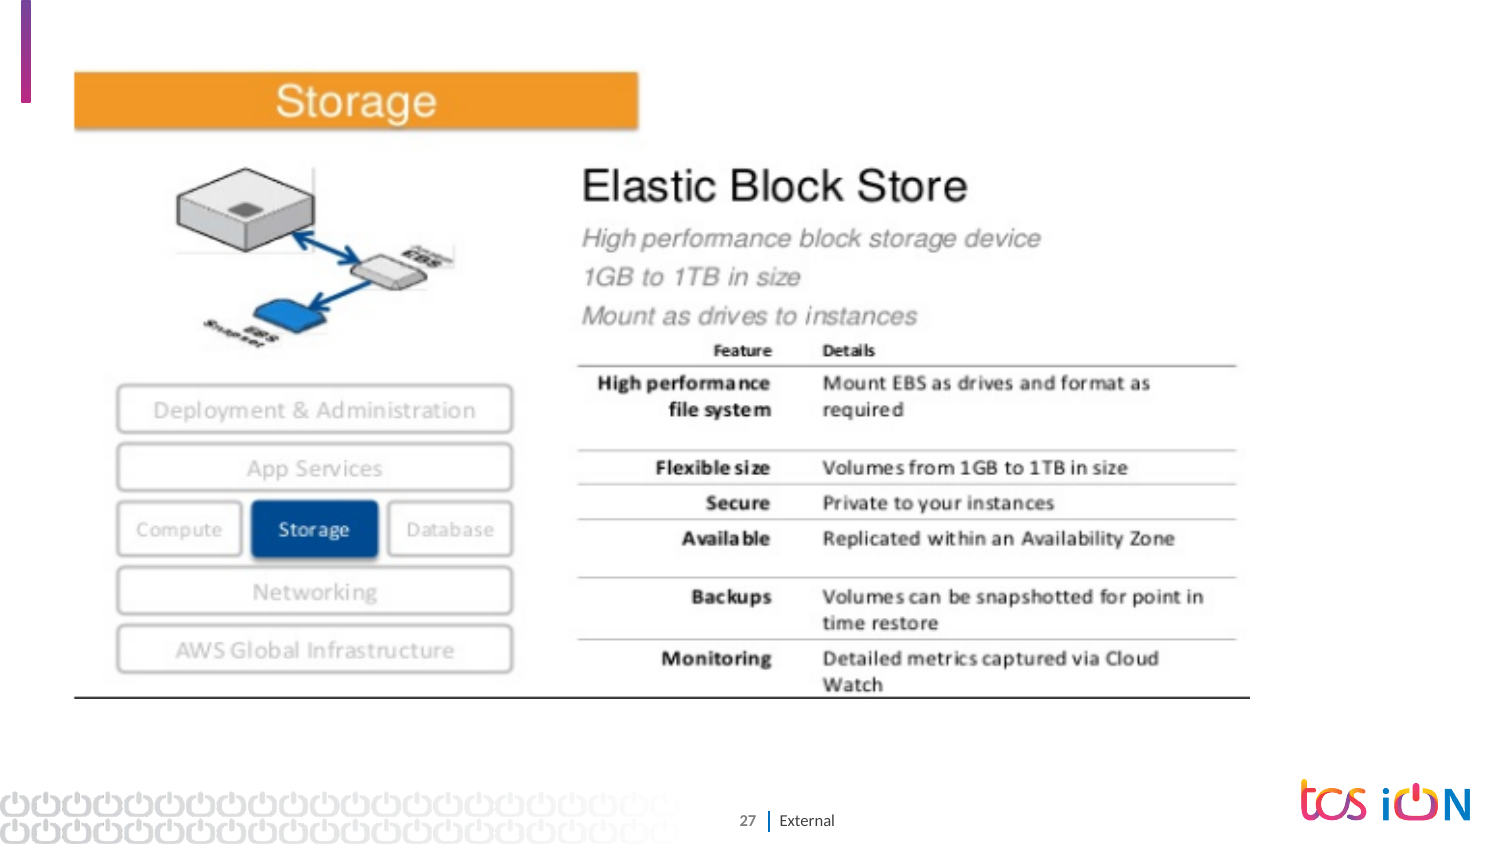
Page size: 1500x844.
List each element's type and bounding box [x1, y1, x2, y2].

picture [0, 791, 803, 844]
picture [1295, 778, 1473, 827]
list [67, 58, 1250, 699]
